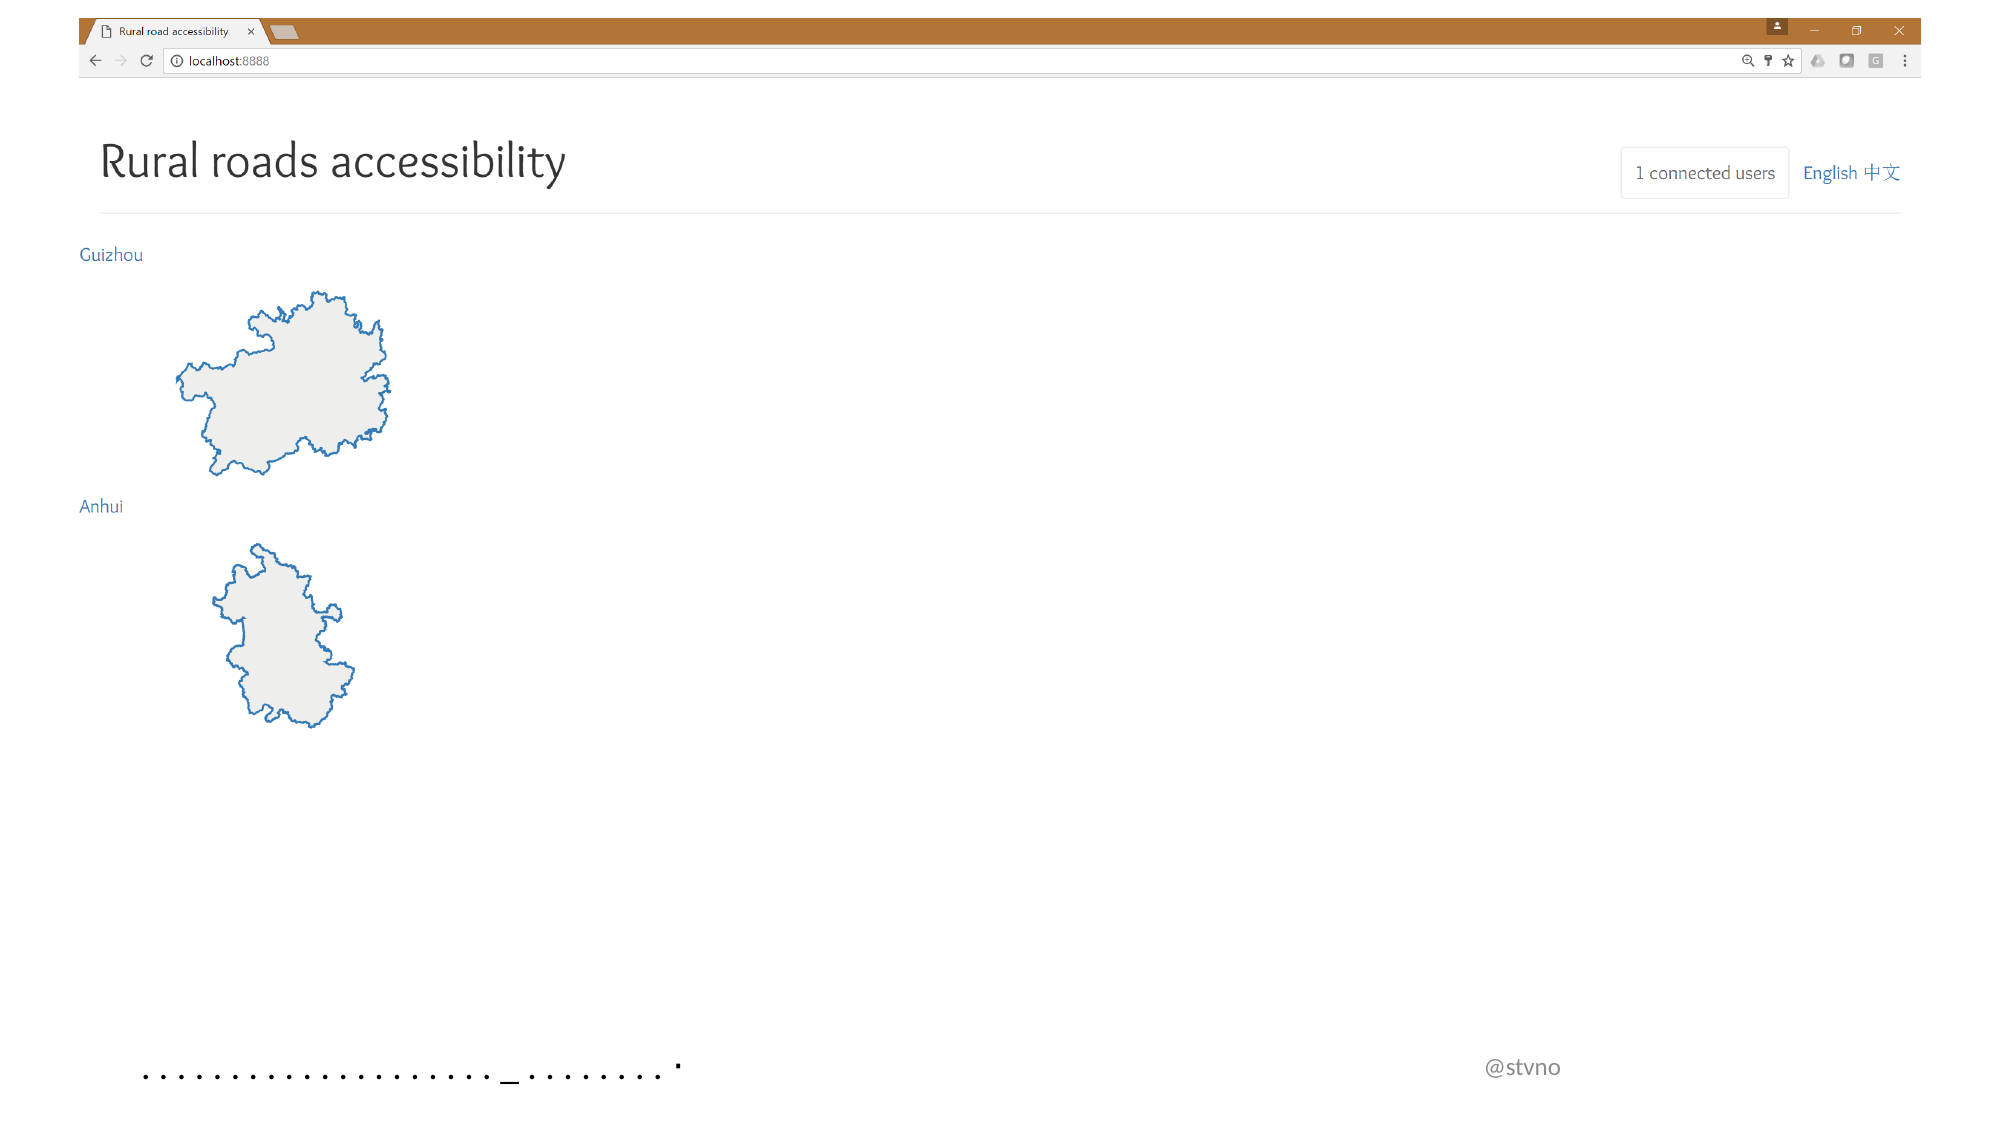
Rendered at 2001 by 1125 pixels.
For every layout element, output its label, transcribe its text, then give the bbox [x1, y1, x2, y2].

footer @stvno [1182, 1035, 1863, 1096]
picture [65, 5, 1930, 820]
text_box . . . . . . . . . . . . . . . . . . . . _ . . . . . . . . ⋅ [126, 1034, 817, 1095]
